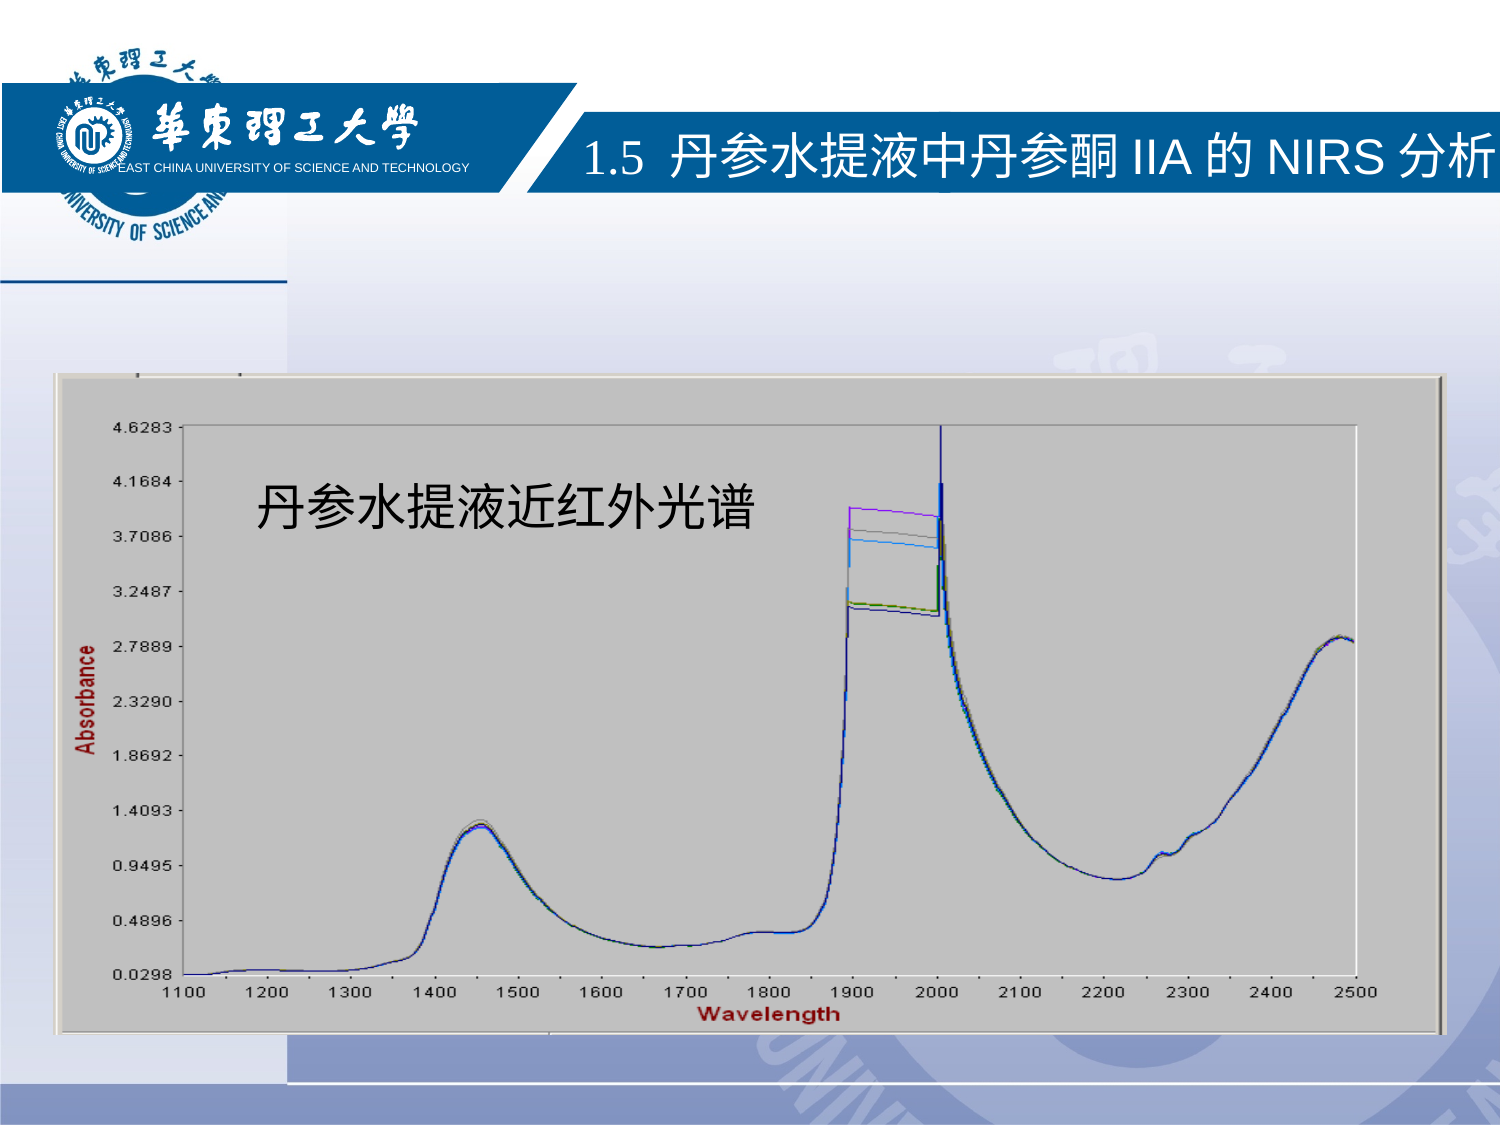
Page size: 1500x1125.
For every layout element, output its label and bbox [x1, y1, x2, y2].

picture [0, 0, 1500, 1125]
text_box [1, 82, 1500, 194]
